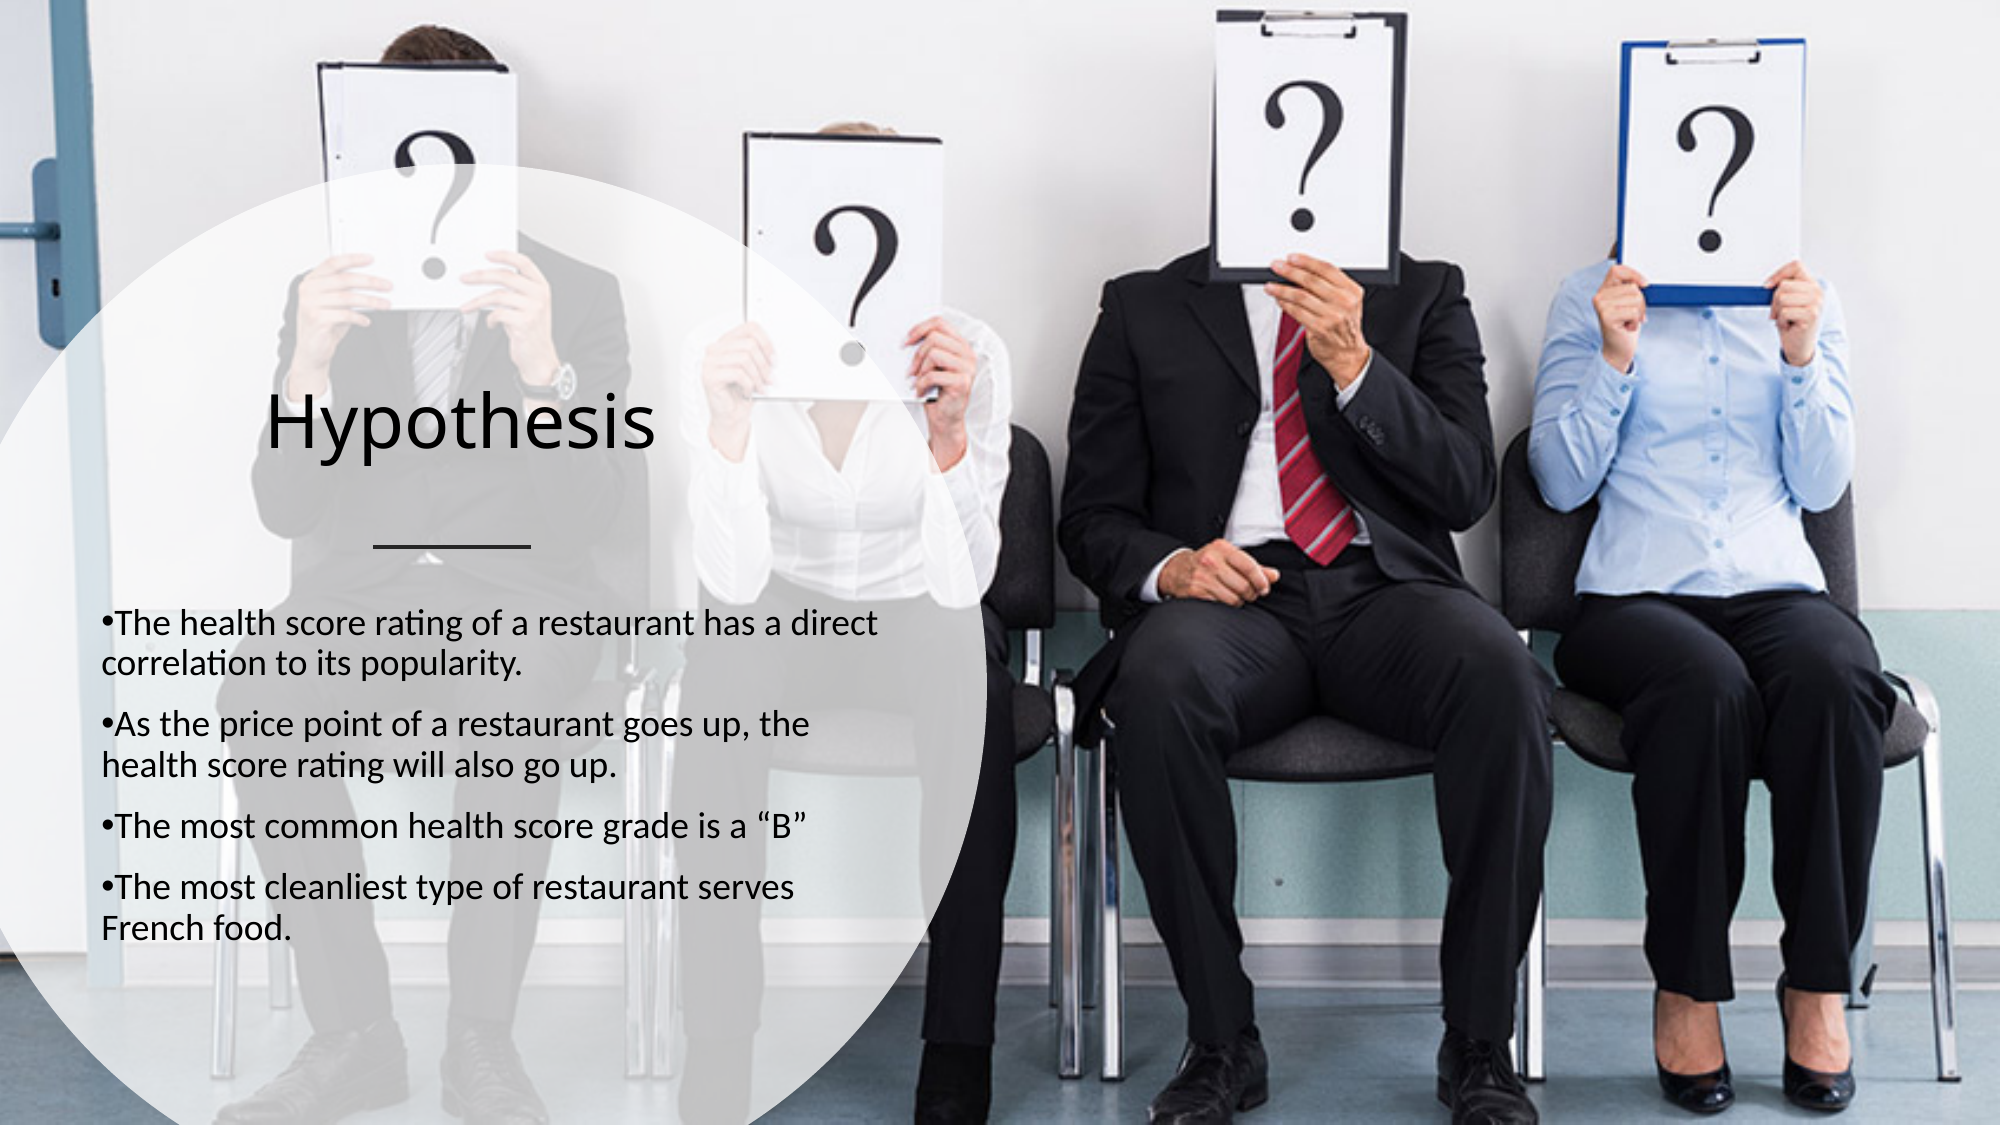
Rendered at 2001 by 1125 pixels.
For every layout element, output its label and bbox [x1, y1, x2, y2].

list [0, 0, 2000, 1125]
